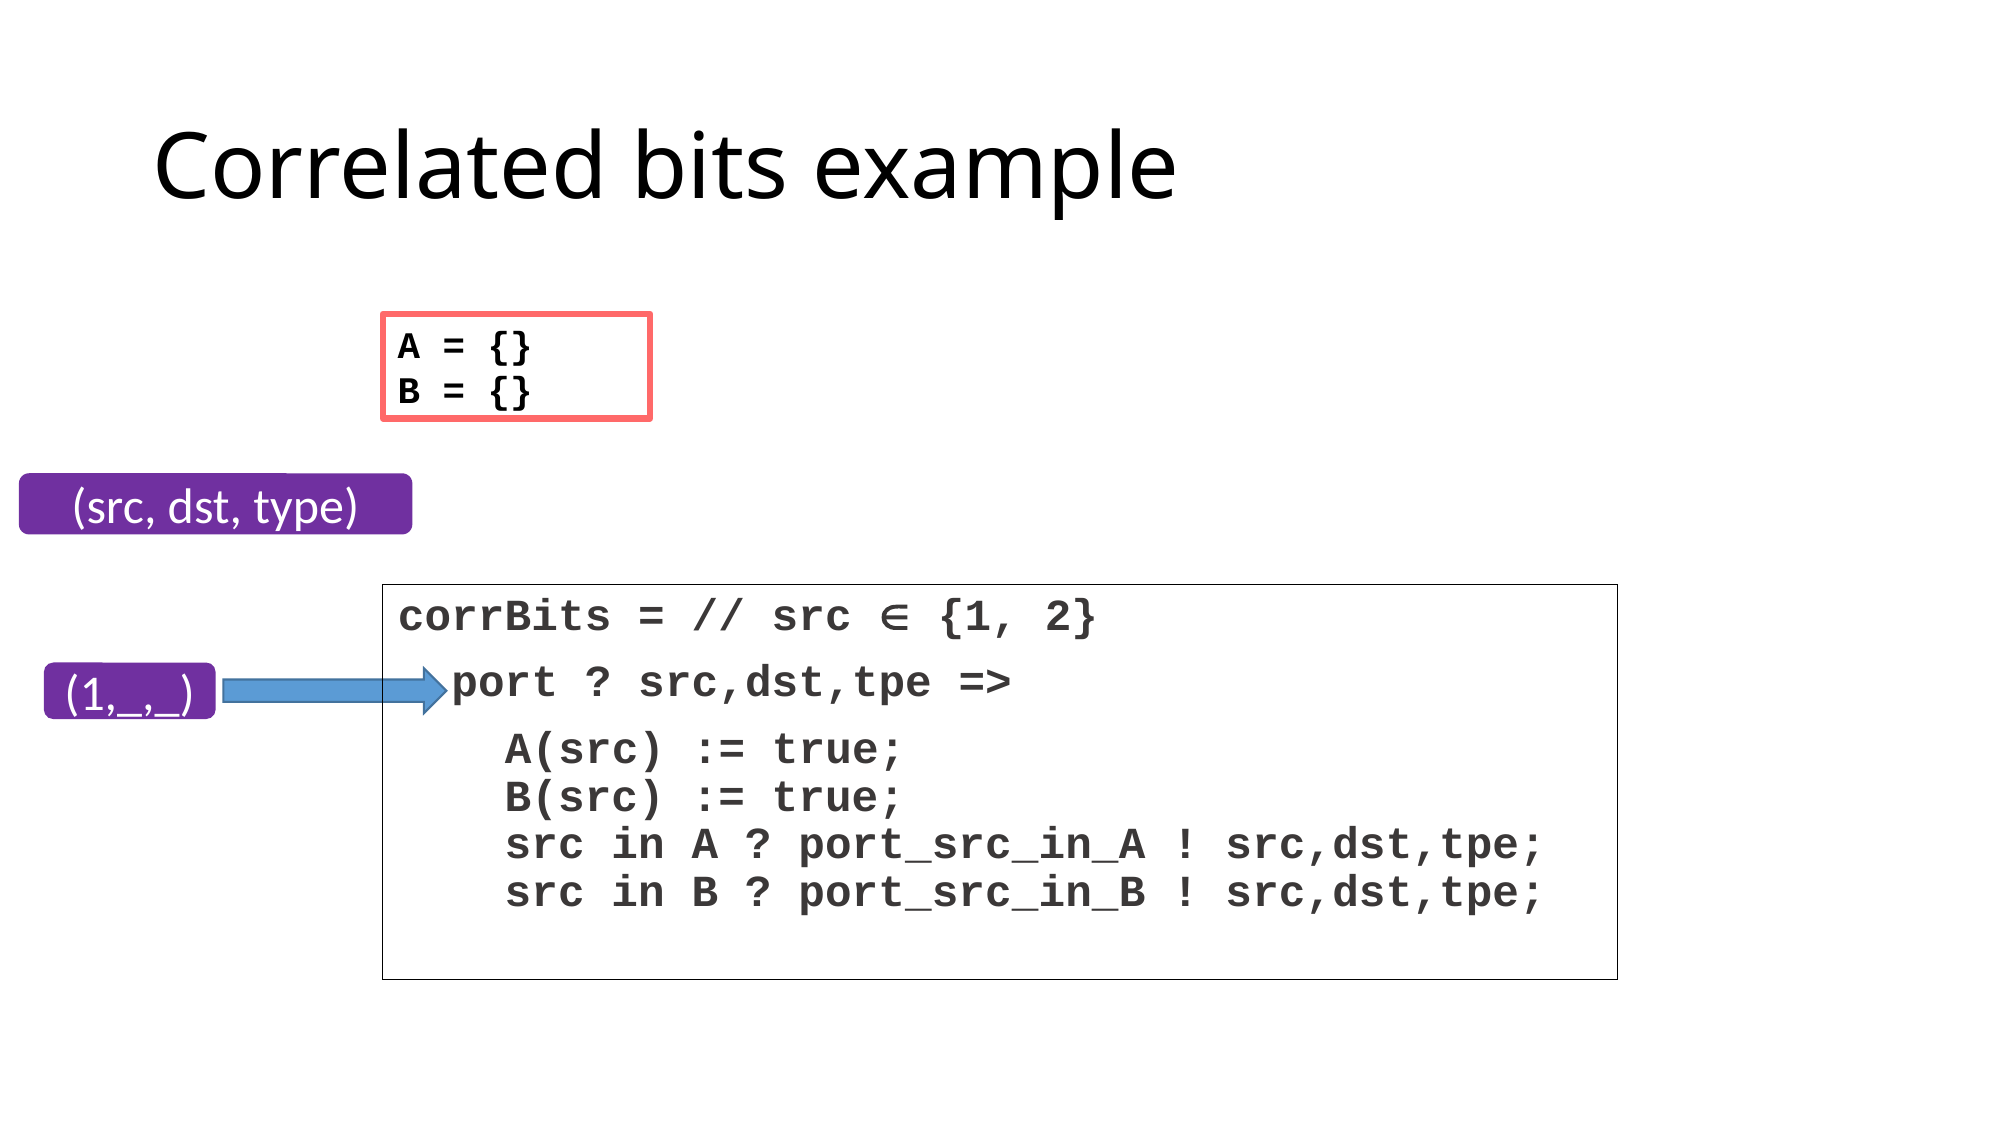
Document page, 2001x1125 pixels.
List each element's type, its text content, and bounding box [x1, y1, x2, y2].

text_box (src, dst, type) [17, 472, 414, 536]
text_box A = {} B = {} [382, 313, 650, 419]
text_box [222, 678, 382, 703]
text_box corrBits = // src  {1, 2} port ? src,dst,tpe => A(src) := true; B(src) := true; src in A ? port_src_in_A ! src,dst,tpe; src in B ? port_src_in_B ! src,dst,tpe; [382, 584, 1618, 980]
title Correlated bits example [137, 59, 1863, 278]
text_box (1,_,_) [42, 661, 217, 721]
